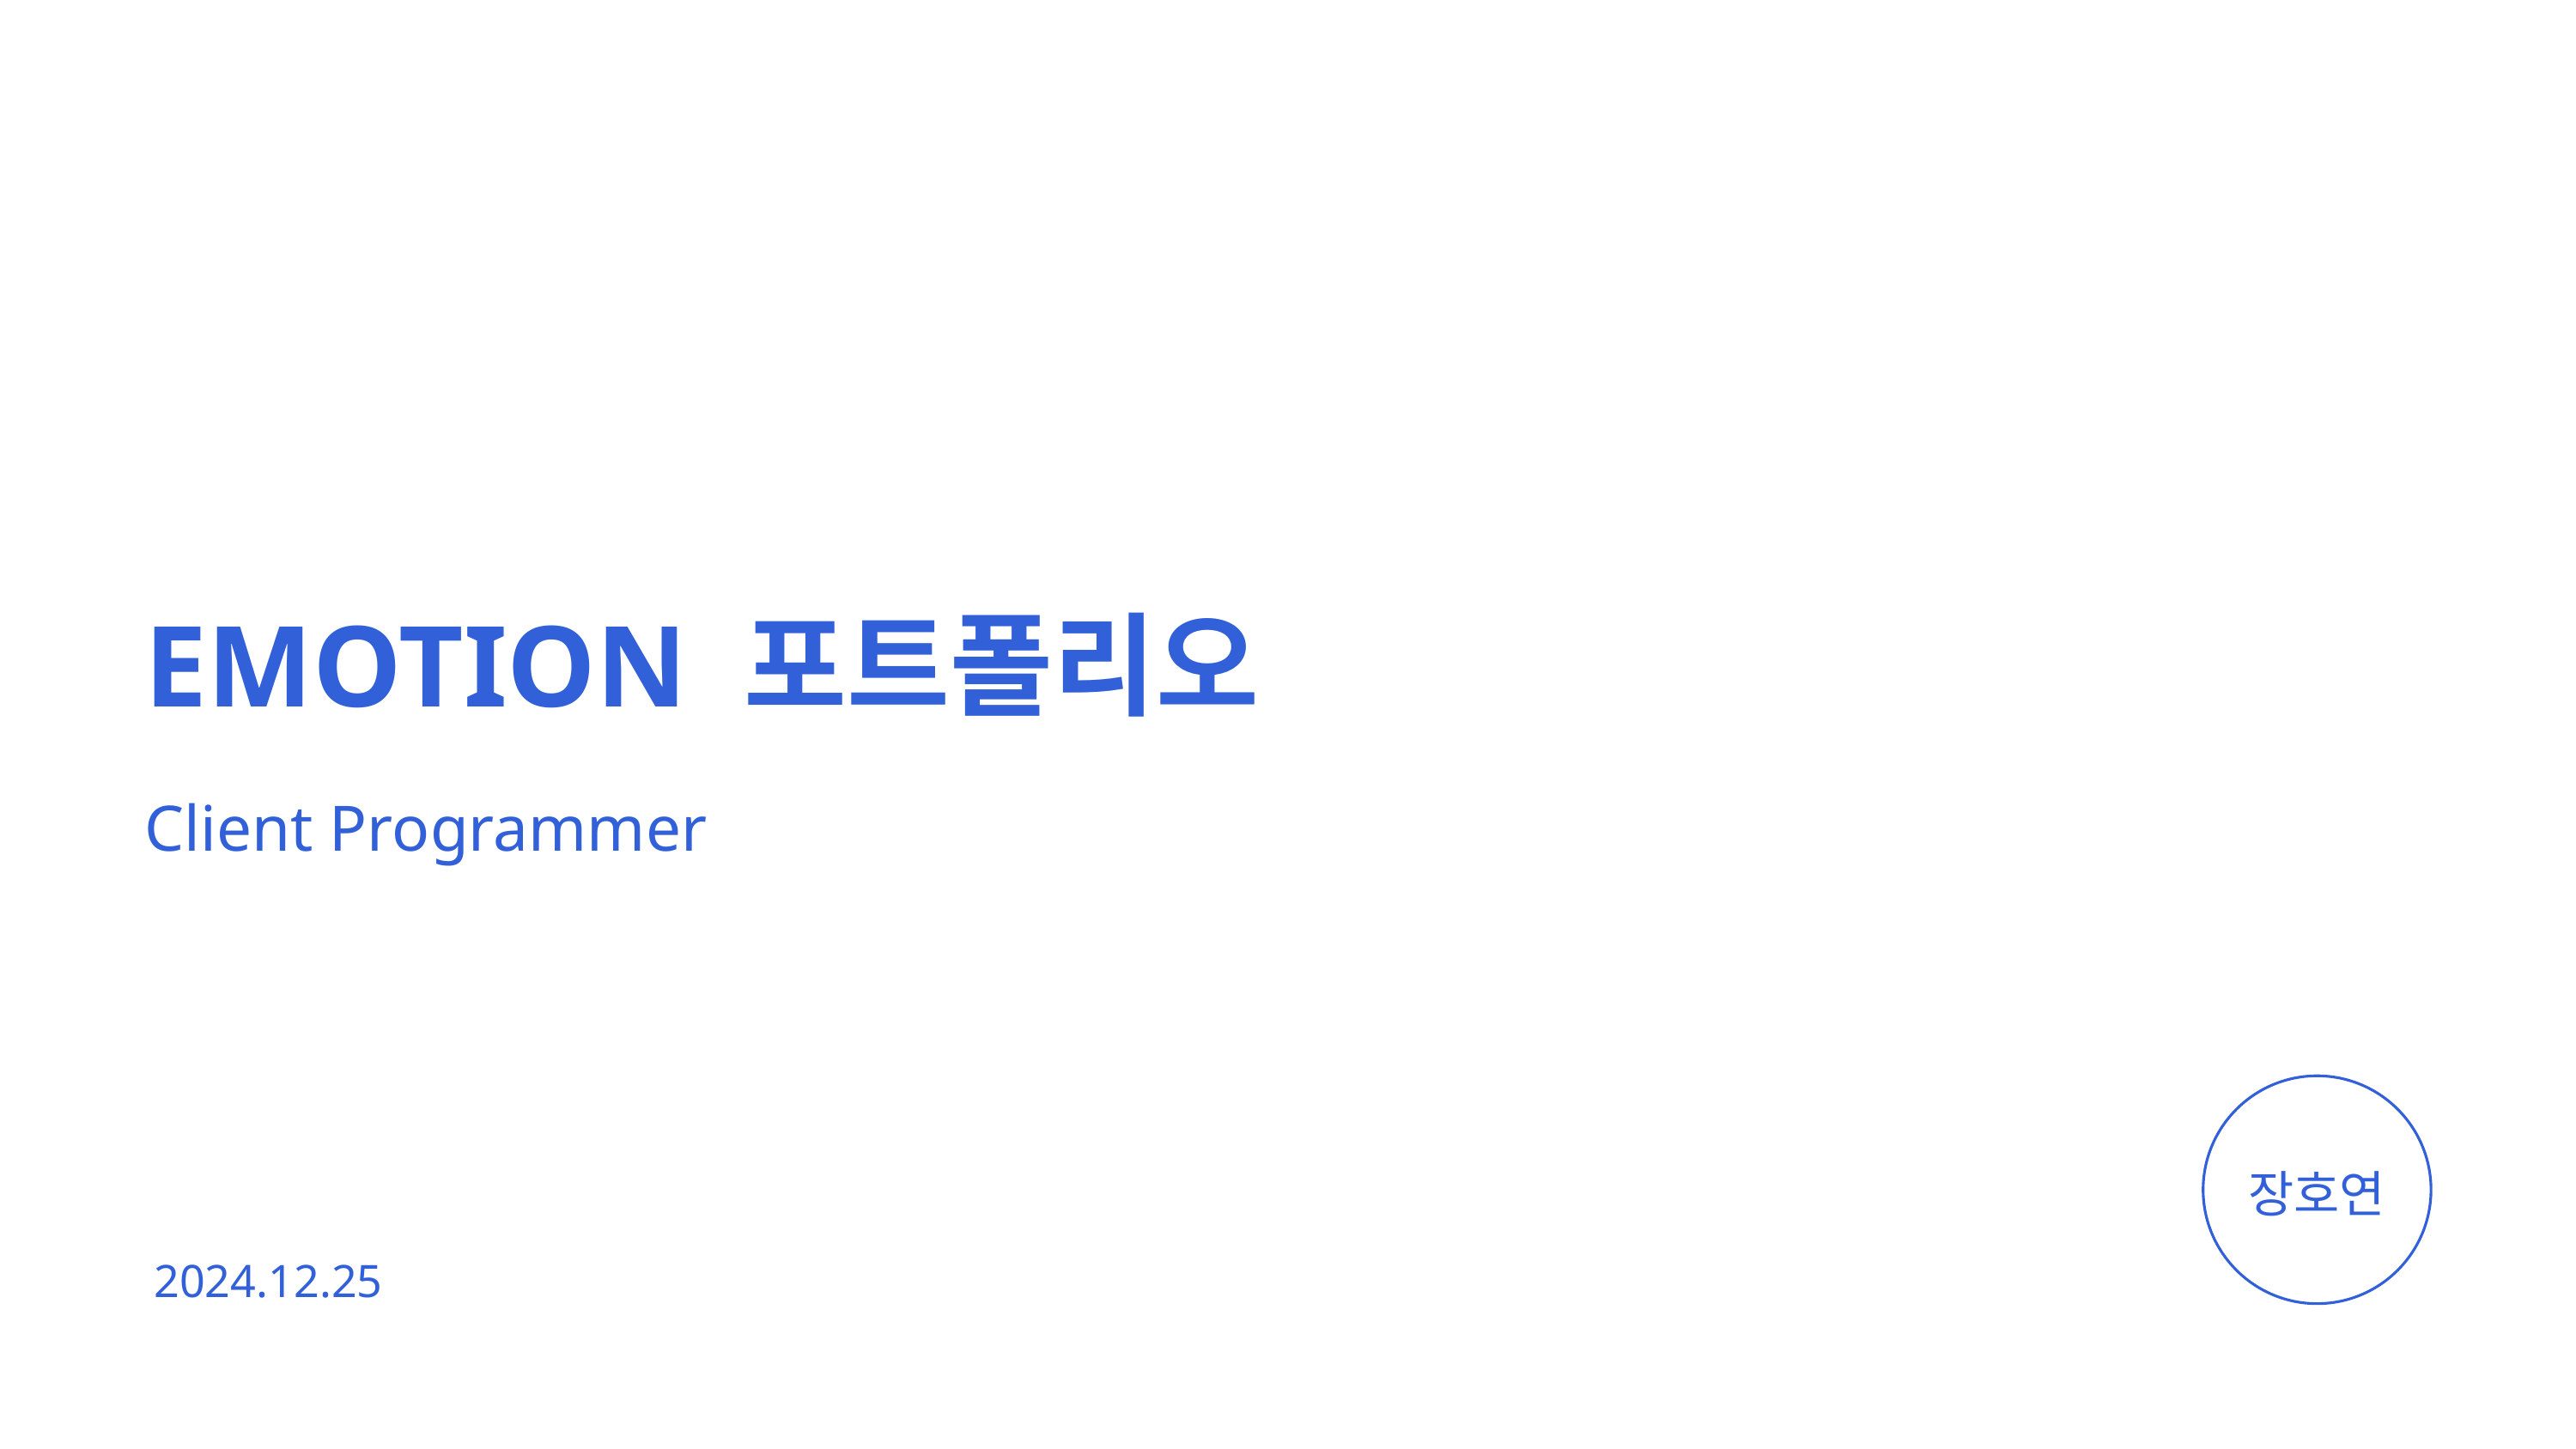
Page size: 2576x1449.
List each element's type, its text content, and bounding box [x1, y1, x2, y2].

text_box EMOTION 포트폴리오 [144, 572, 1364, 730]
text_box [2202, 1076, 2432, 1304]
text_box 2024.12.25 [154, 1244, 570, 1307]
text_box Client Programmer [144, 776, 922, 864]
